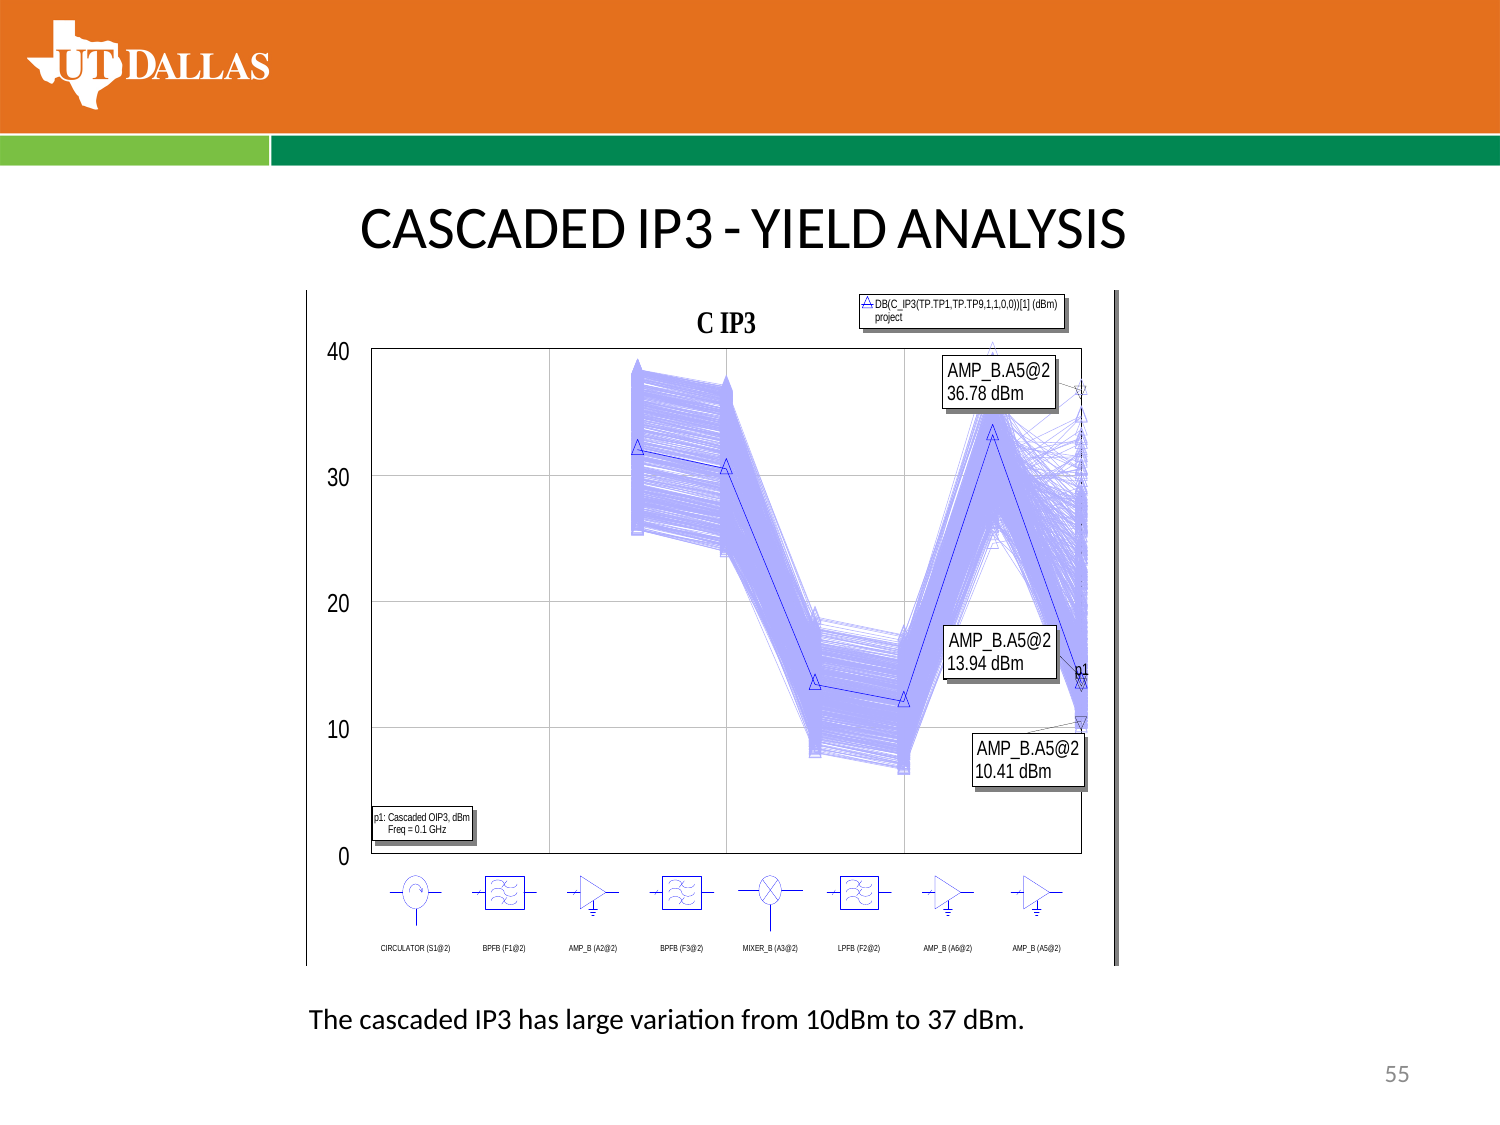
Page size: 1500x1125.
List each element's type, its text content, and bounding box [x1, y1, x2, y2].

picture [0, 0, 1500, 1125]
slide_number 55 [1074, 1042, 1425, 1103]
list The cascaded IP3 has large variation from 10dBm to 37 dBm. [294, 992, 1194, 1125]
title CASCADED IP3 - YIELD ANALYSIS [294, 175, 1194, 269]
